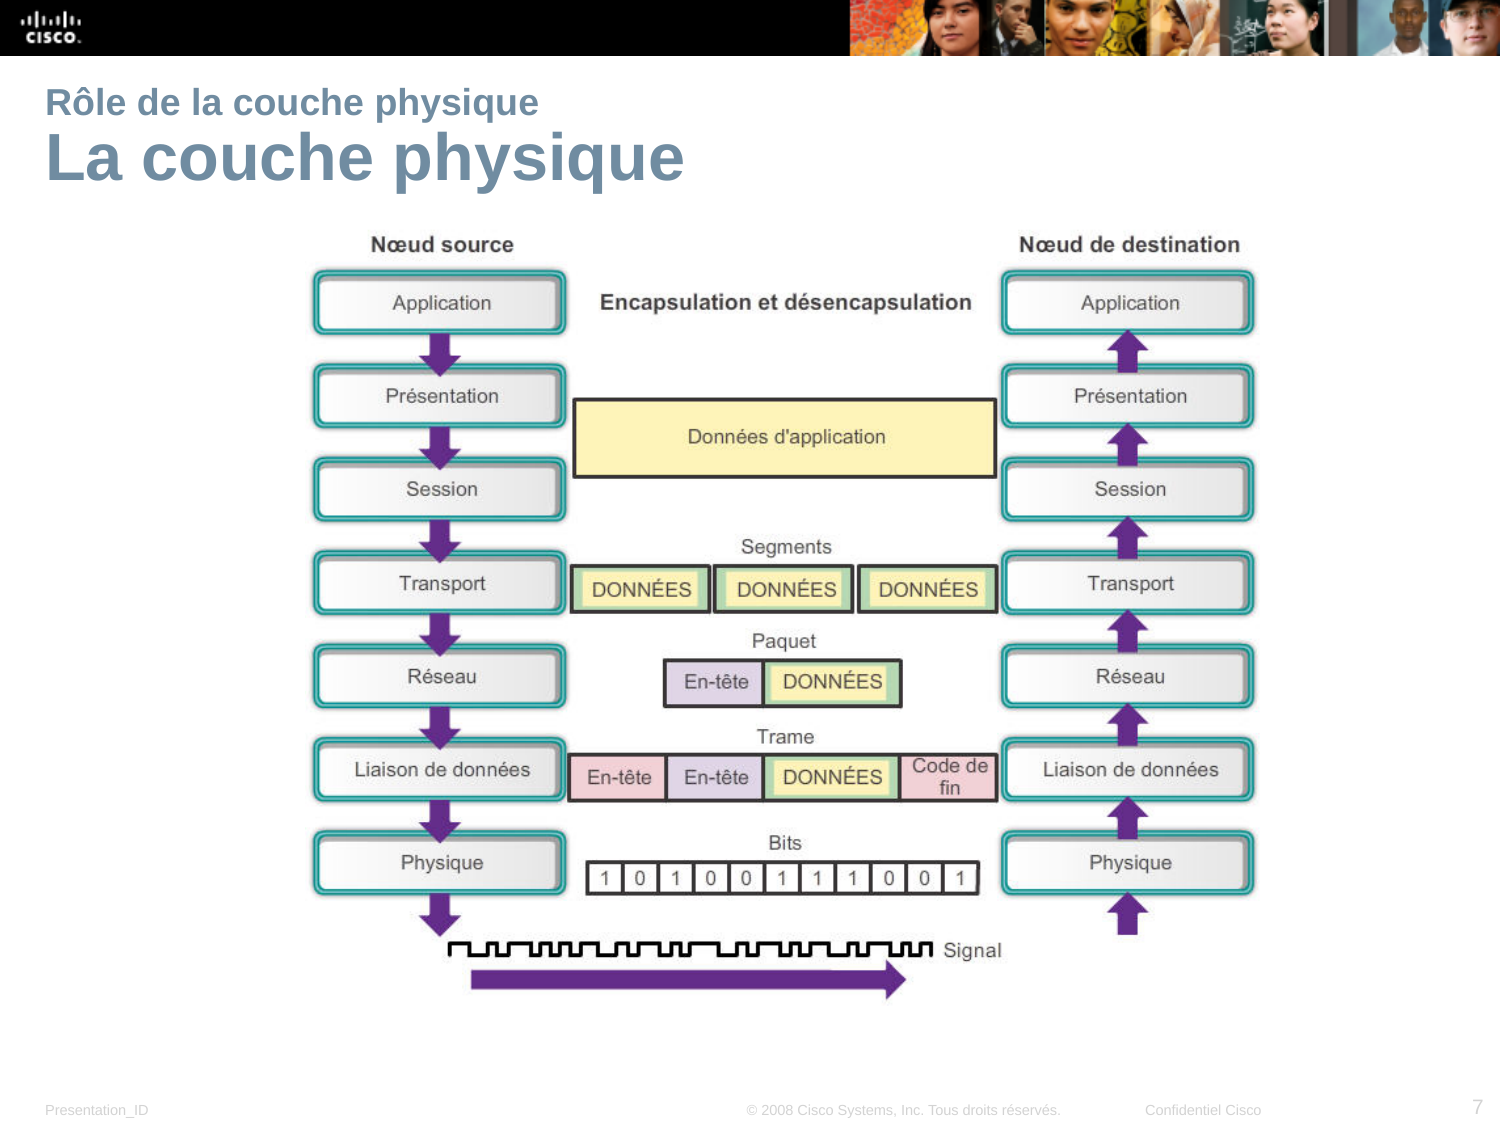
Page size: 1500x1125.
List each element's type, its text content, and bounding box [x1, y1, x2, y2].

title Rôle de la couche physique La couche physique [31, 64, 1471, 203]
picture [0, 0, 1500, 56]
picture [305, 208, 1282, 1015]
